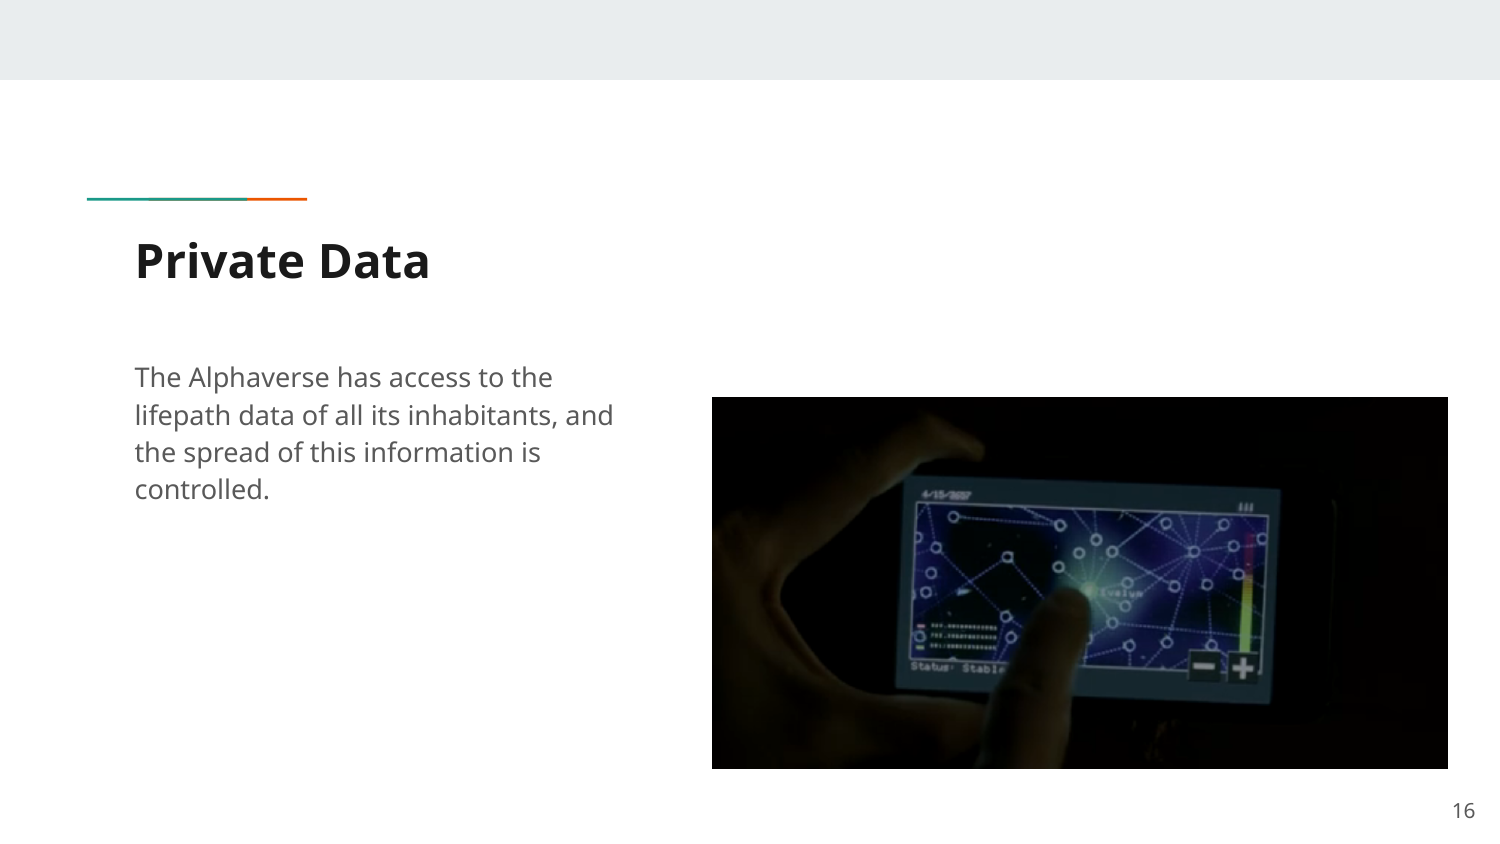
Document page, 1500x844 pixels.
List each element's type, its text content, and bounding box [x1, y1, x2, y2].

list The Alphaverse has access to the lifepath data of all its inhabitants, and the spread of this information is controlled. [119, 341, 646, 712]
title Private Data [119, 216, 1381, 305]
slide_number ‹#› [1400, 779, 1491, 844]
picture [712, 396, 1448, 769]
